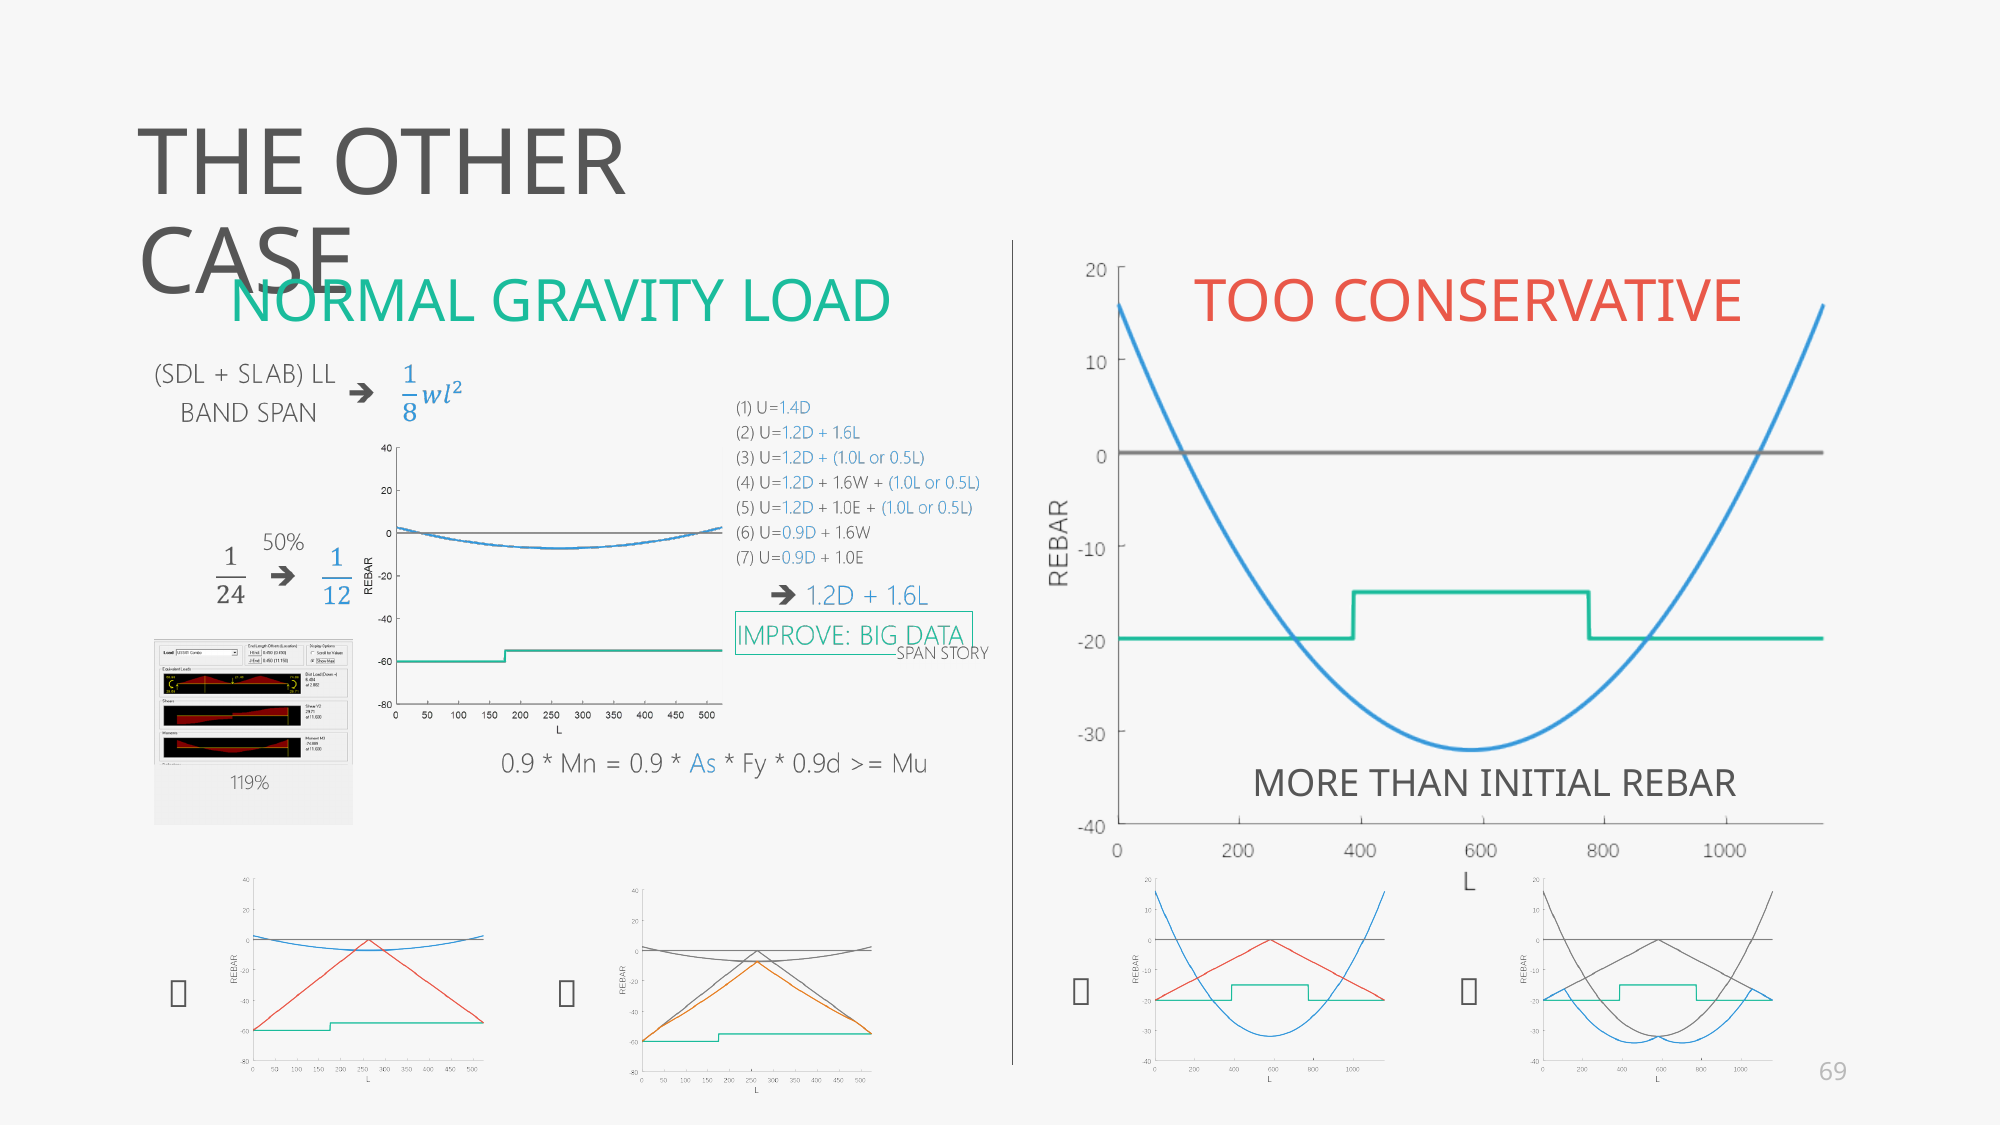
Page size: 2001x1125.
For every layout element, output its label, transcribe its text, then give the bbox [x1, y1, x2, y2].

text_box  [1458, 951, 1496, 1021]
list THE OTHER CASE [137, 108, 873, 224]
picture [137, 216, 1908, 1084]
text_box  [167, 953, 205, 1023]
text_box  [1069, 951, 1108, 1021]
text_box NORMAL GRAVITY LOAD [229, 241, 909, 341]
slide_number 69 [1412, 1042, 1863, 1103]
picture [214, 862, 510, 1084]
text_box  [555, 953, 594, 1023]
picture [602, 873, 899, 1095]
